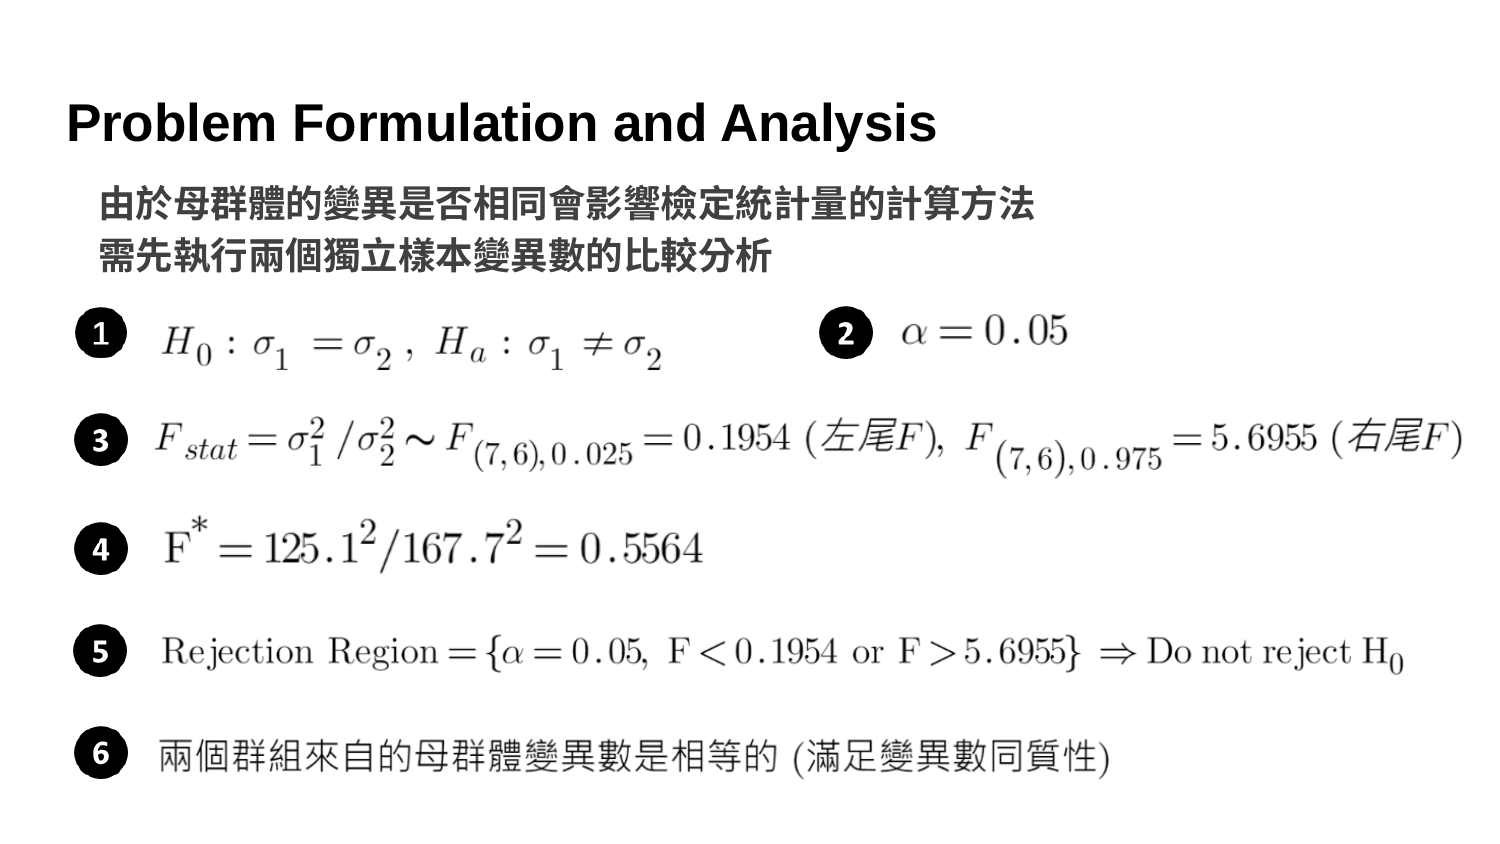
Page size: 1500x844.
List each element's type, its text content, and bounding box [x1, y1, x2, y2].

picture [154, 502, 715, 586]
picture [153, 621, 1410, 682]
picture [891, 301, 1081, 363]
picture [70, 618, 130, 693]
title Problem Formulation and Analysis [51, 72, 1449, 167]
list 由於母群體的變異是否相同會影響檢定統計量的計算方法 需先執行兩個獨立樣本變異數的比較分析 [83, 158, 1500, 294]
picture [143, 400, 1473, 484]
picture [815, 300, 875, 374]
picture [70, 301, 130, 373]
picture [154, 307, 672, 382]
picture [70, 720, 130, 794]
picture [70, 516, 130, 591]
picture [70, 406, 130, 481]
picture [143, 726, 1120, 787]
